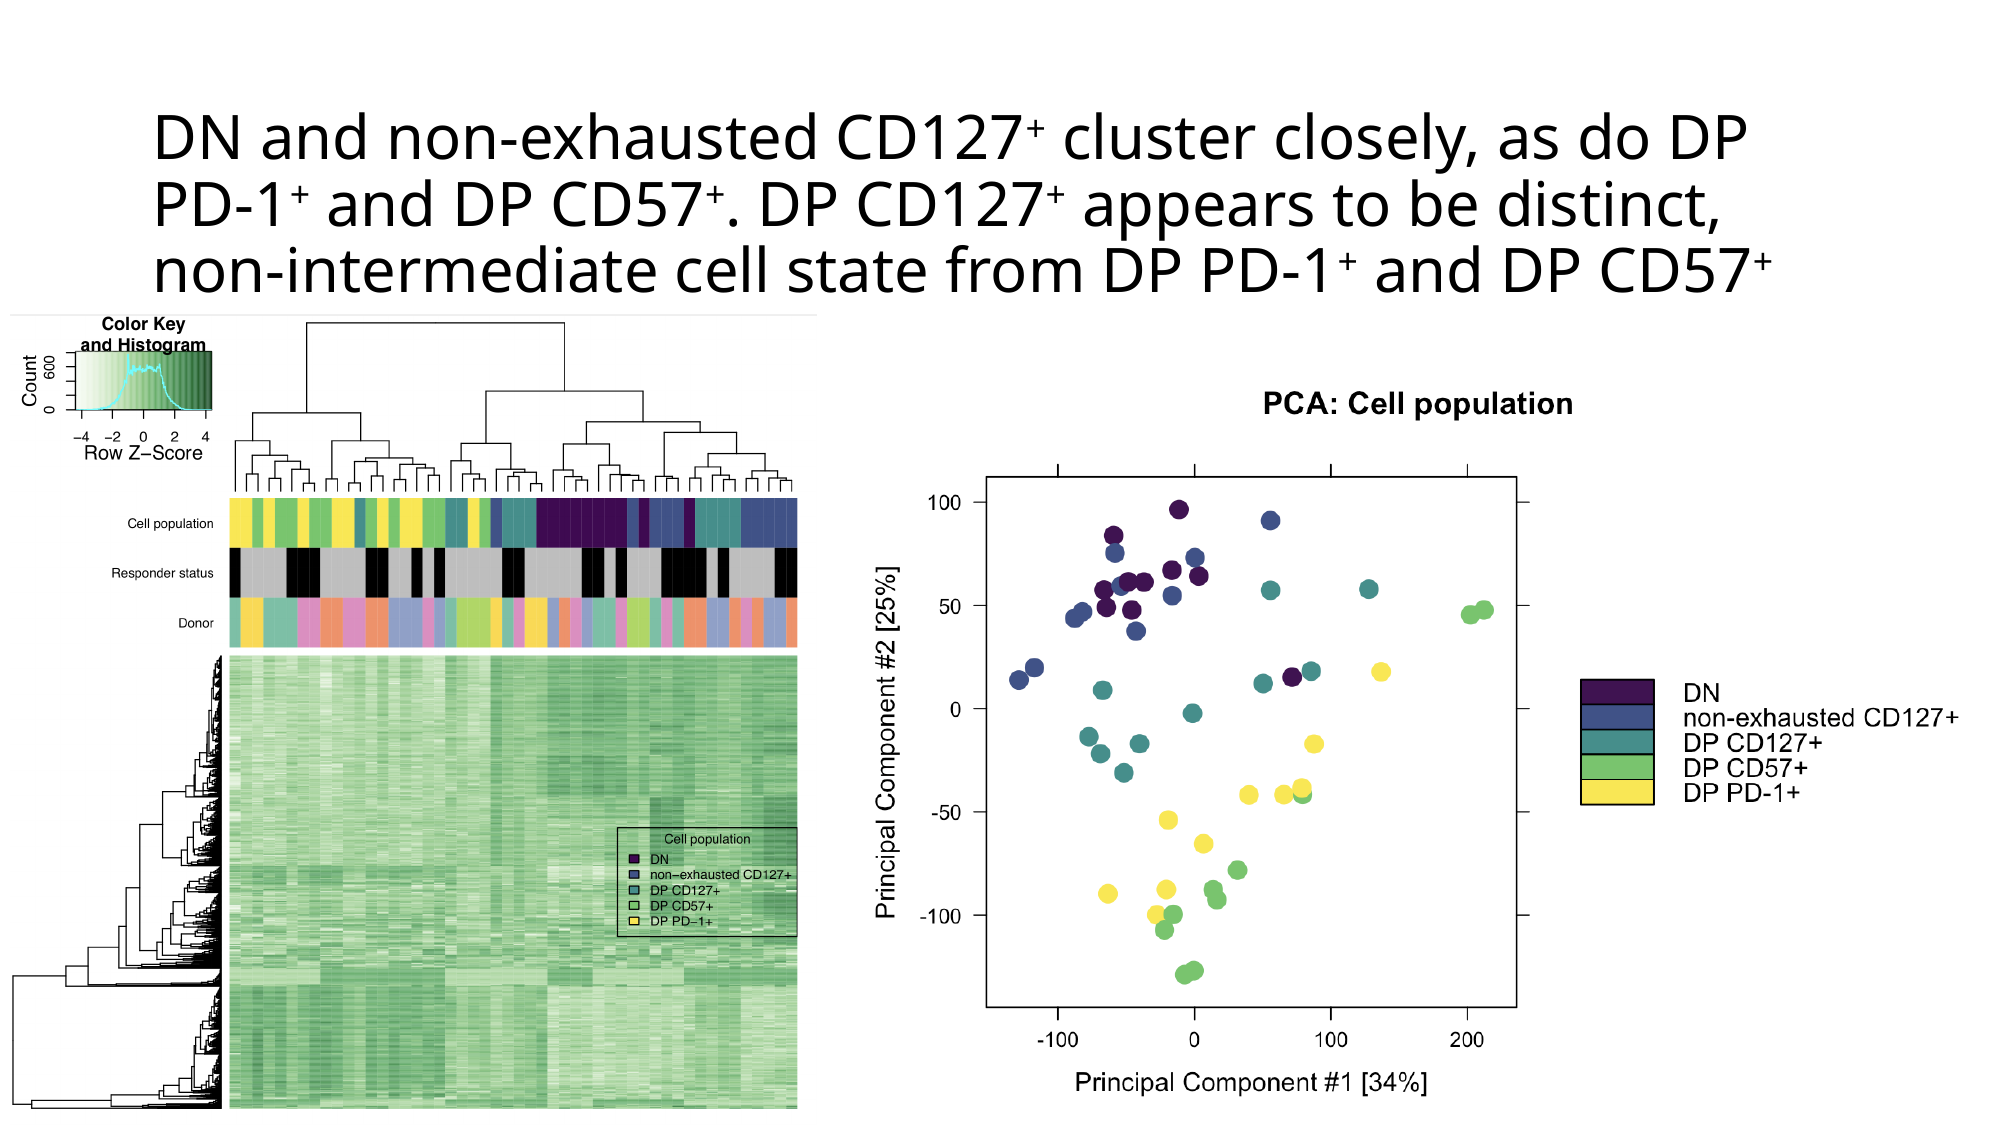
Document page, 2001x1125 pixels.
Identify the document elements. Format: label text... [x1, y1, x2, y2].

title DN and non-exhausted CD127+ cluster closely, as do DP PD-1+ and DP CD57+. DP CD127+ appears to be distinct, non-intermediate cell state from DP PD-1+ and DP CD57+ [137, 97, 1866, 315]
picture [10, 314, 817, 1125]
picture [851, 381, 2000, 1125]
